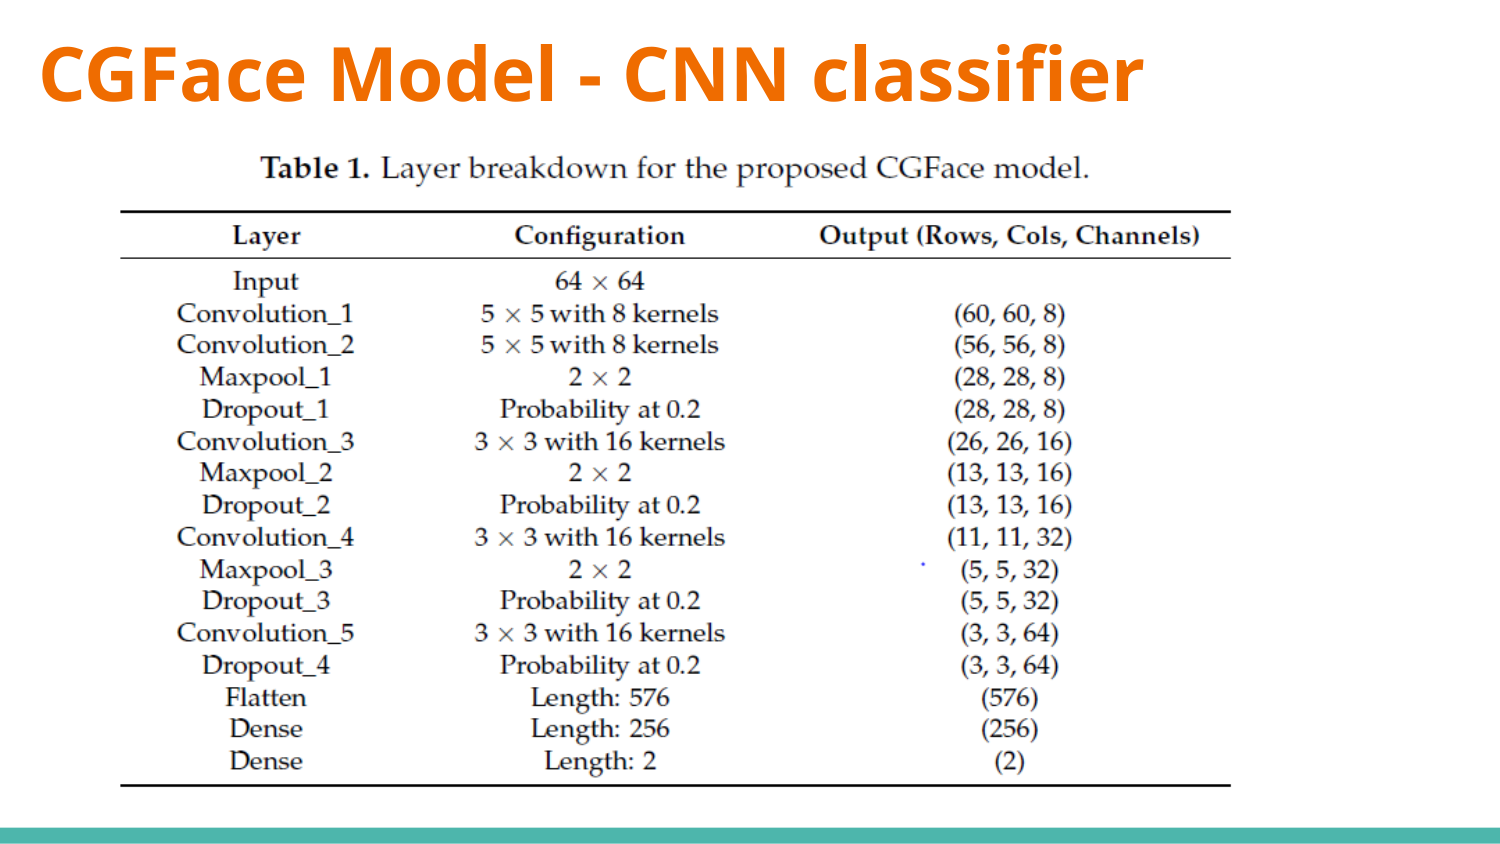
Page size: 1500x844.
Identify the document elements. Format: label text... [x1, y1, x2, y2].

title CGFace Model - CNN classifier [23, 11, 1421, 128]
picture [58, 127, 1270, 814]
